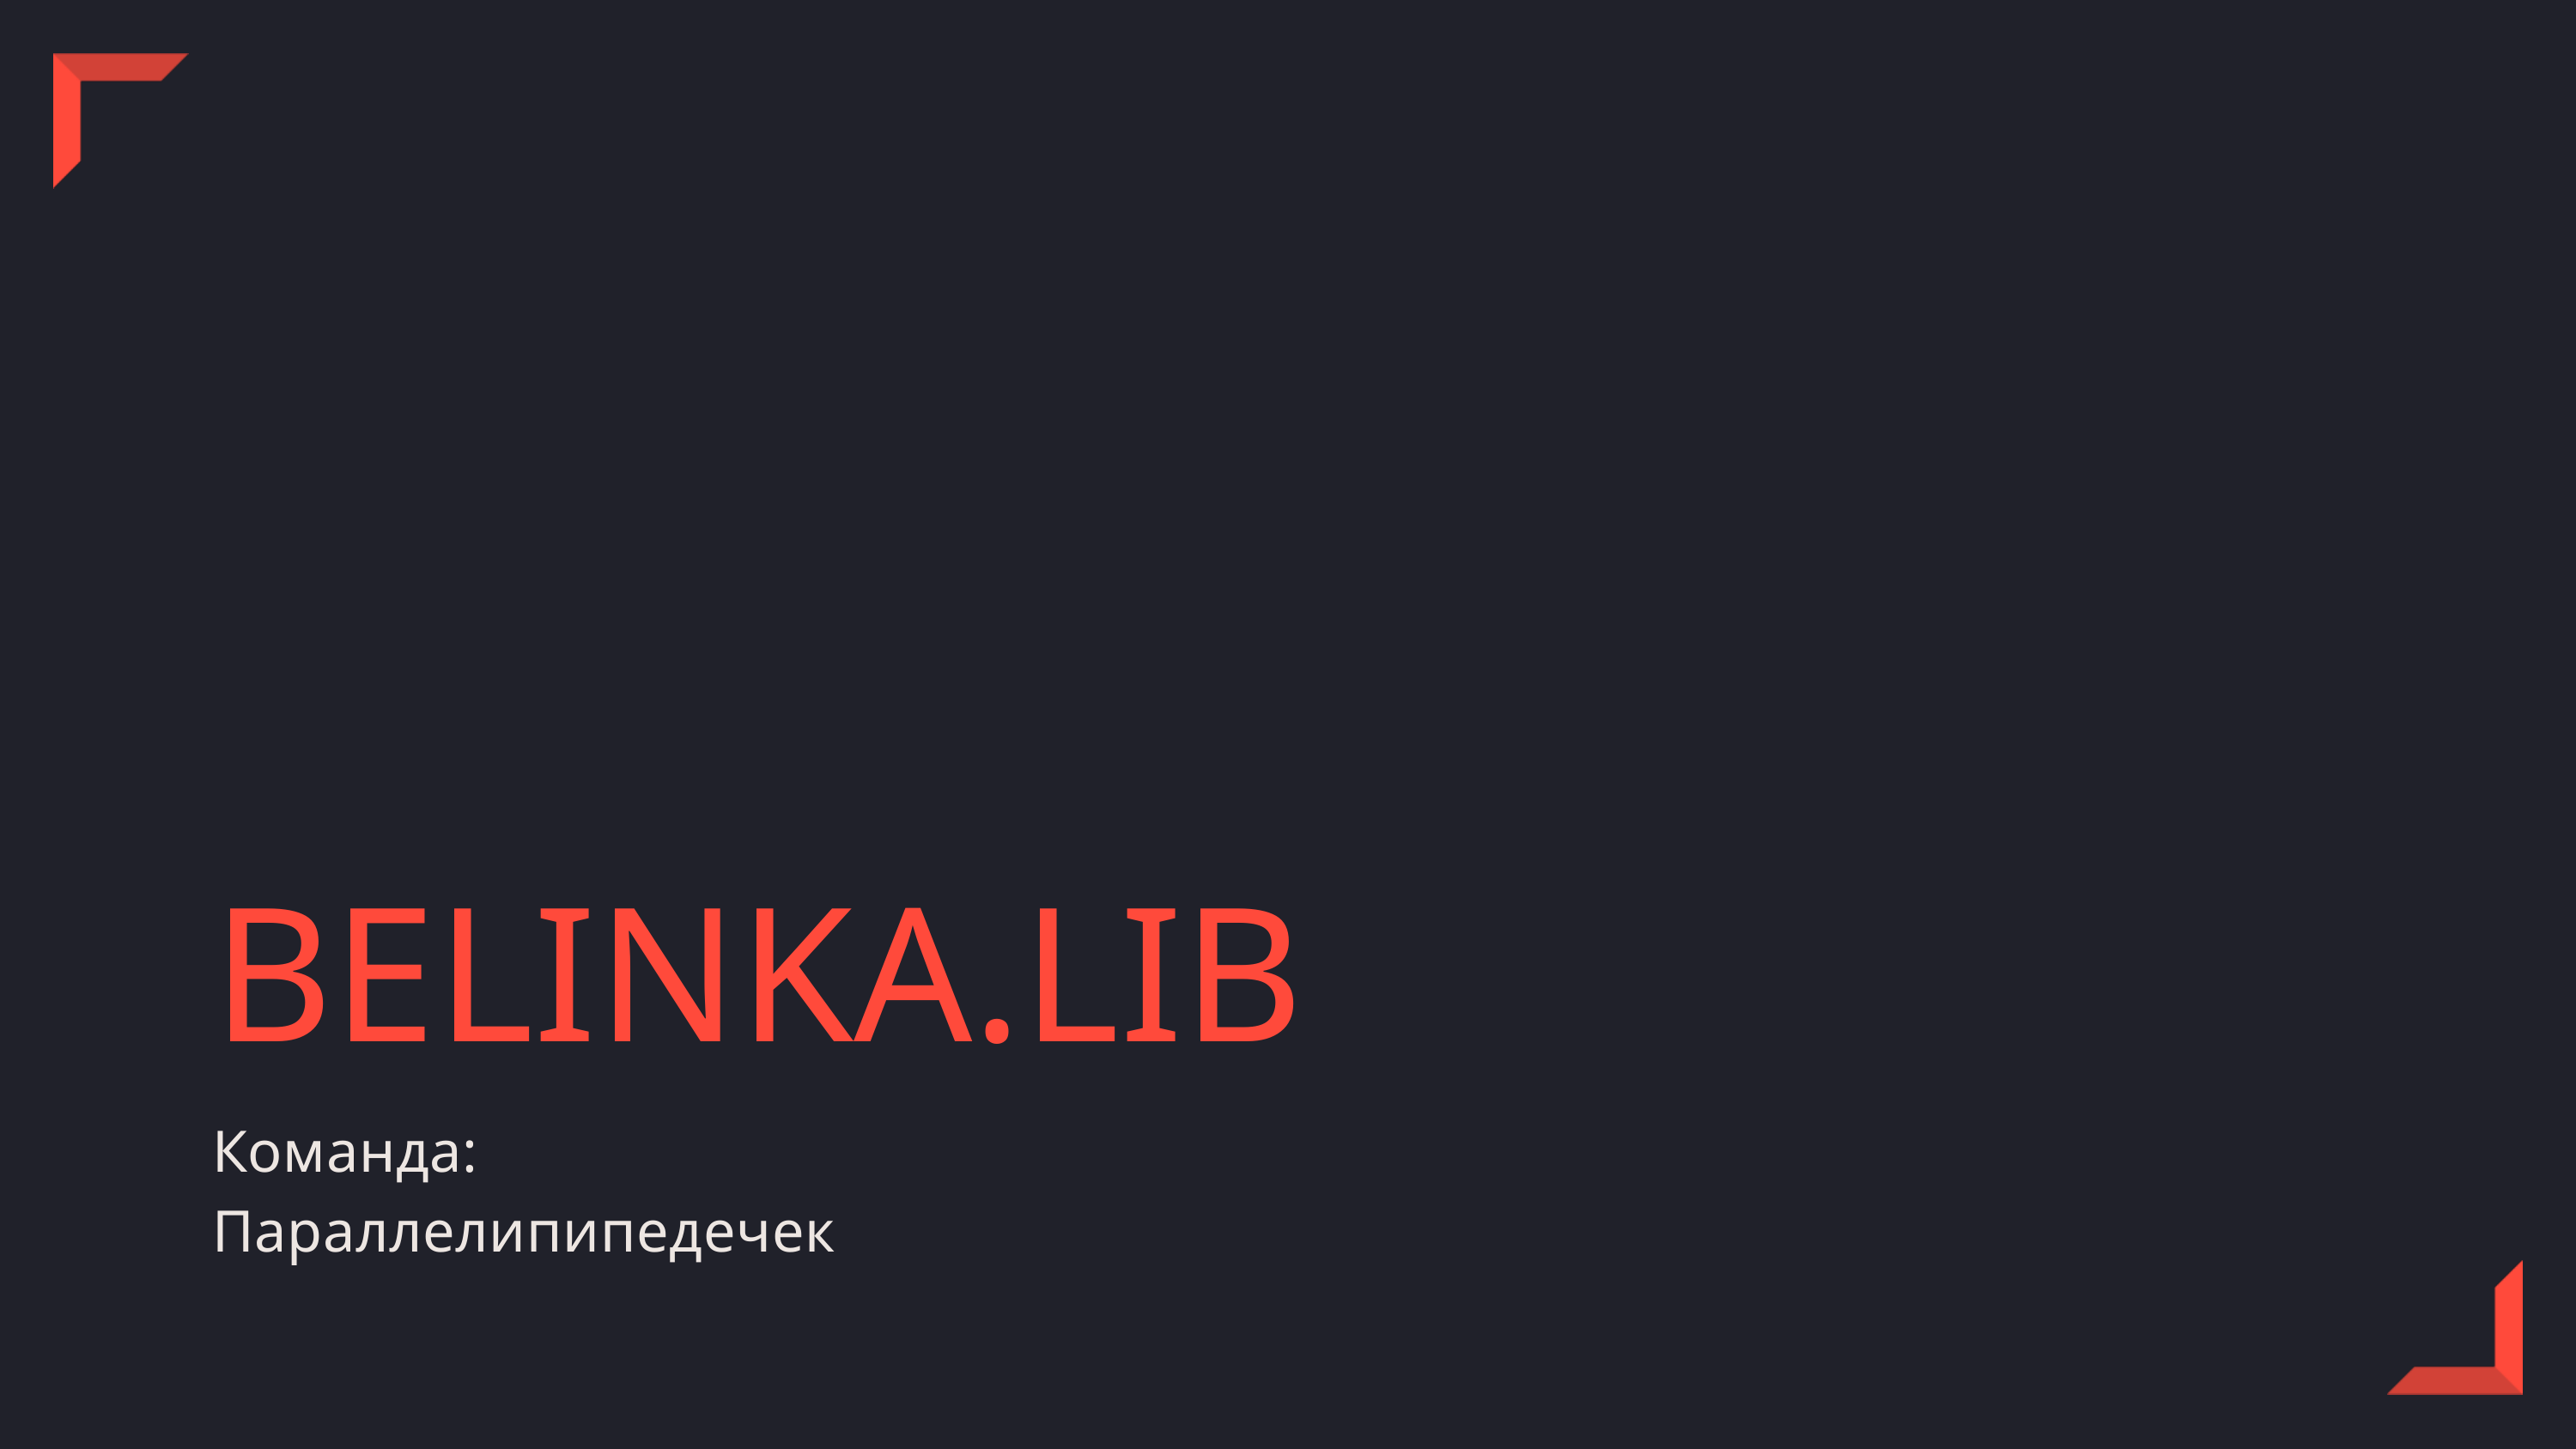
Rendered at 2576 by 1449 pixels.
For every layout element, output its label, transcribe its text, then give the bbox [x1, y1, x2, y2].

text_box Команда: Параллелипипедечек [212, 1103, 1203, 1264]
picture [2387, 1260, 2523, 1396]
text_box BELINKA.LIB [212, 893, 1422, 1079]
picture [53, 53, 189, 189]
